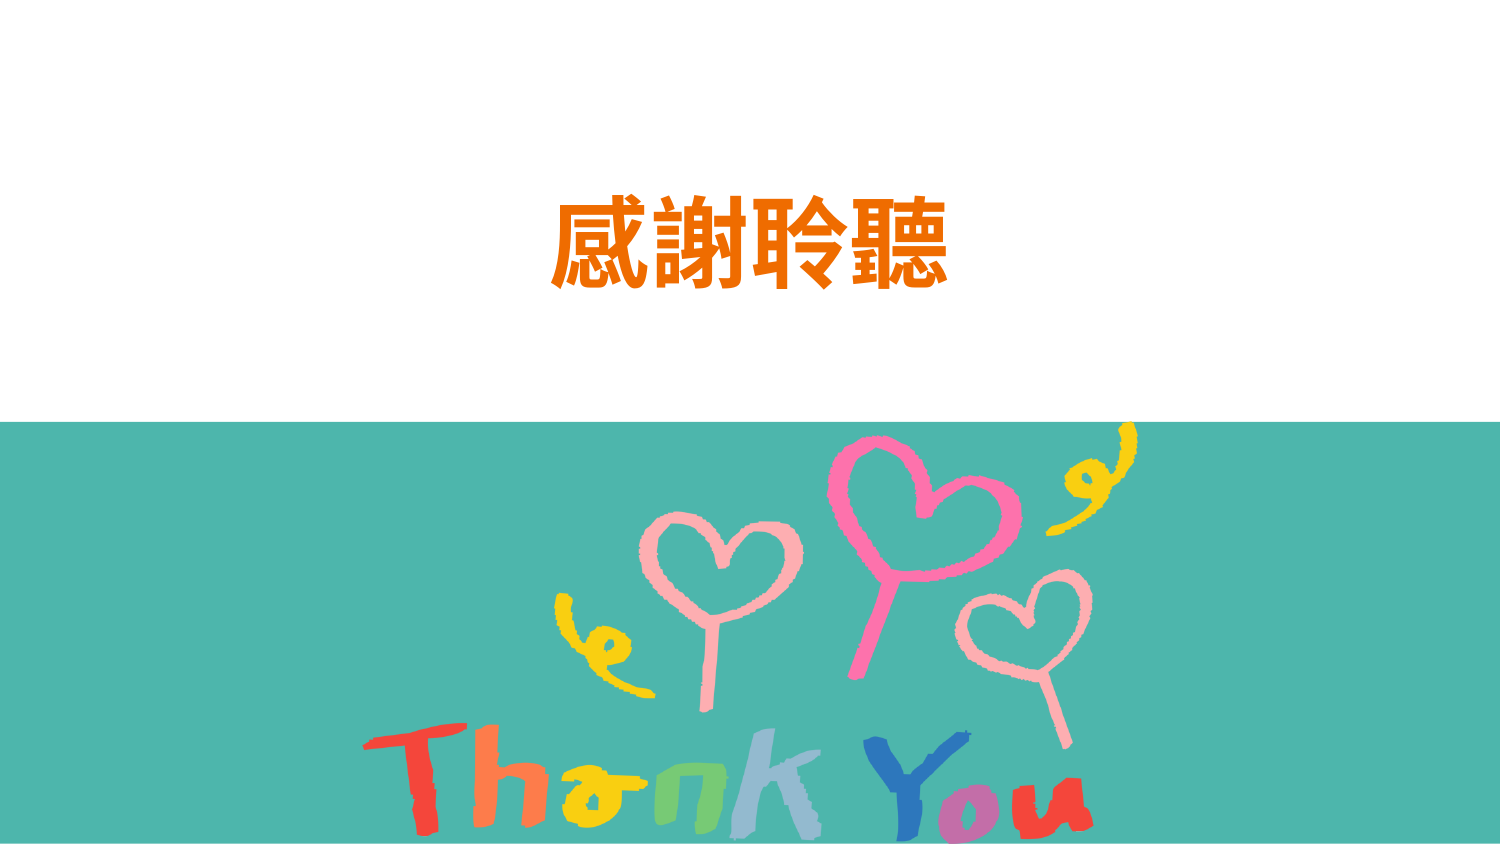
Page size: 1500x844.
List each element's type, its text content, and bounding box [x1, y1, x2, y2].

title 感謝聆聽 [0, 171, 1500, 310]
picture [362, 421, 1138, 844]
